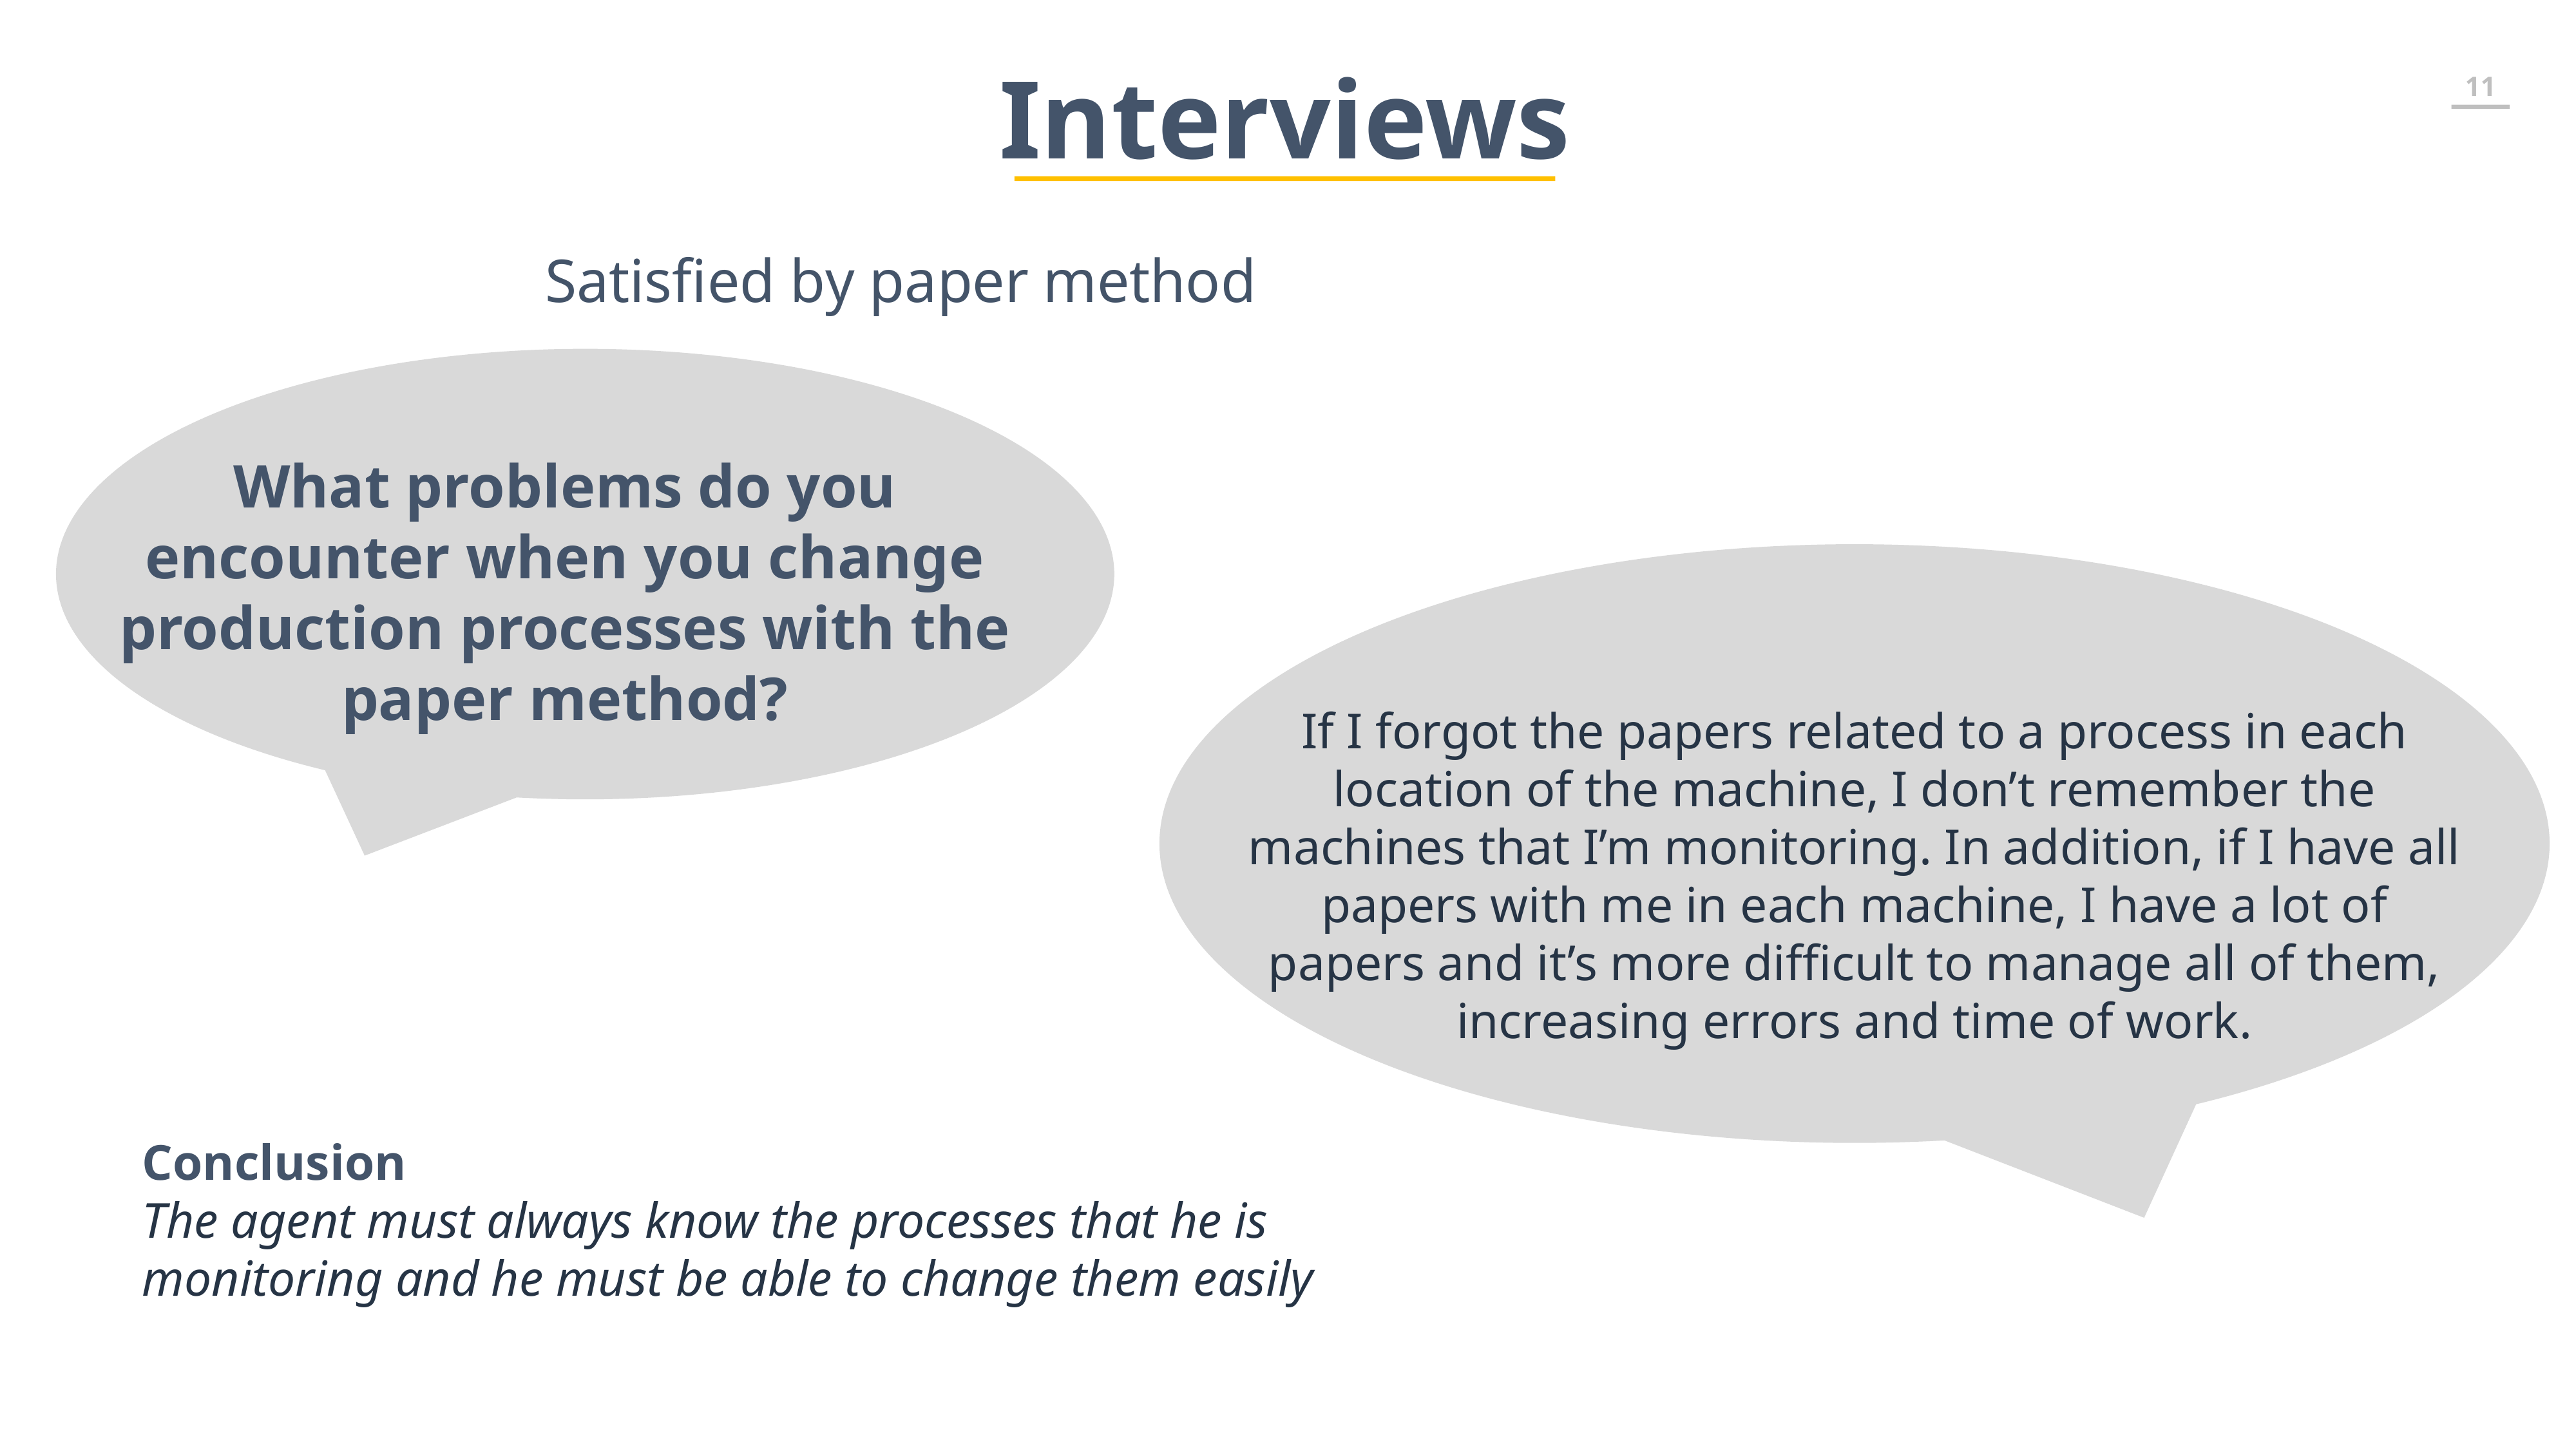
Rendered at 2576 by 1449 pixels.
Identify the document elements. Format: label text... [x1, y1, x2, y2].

text_box Conclusion The agent must always know the processes that he is monitoring and he must be able to change them easily [133, 1127, 1463, 1369]
text_box Interviews [0, 46, 2573, 185]
text_box [55, 483, 100, 665]
text_box If I forgot the papers related to a process in each location of the machine, I don’t remember the machines that I’m monitoring. In addition, if I have all papers with me in each machine, I have a lot of papers and it’s more difficult to manage all of them, increasing errors and time of work. [1234, 695, 2474, 1166]
text_box [1268, 544, 2459, 695]
text_box [2007, 1166, 2169, 1219]
chart [209, 221, 1268, 1030]
text_box What problems do you encounter when you change production processes with the paper method? [100, 386, 209, 795]
text_box [2474, 707, 2551, 980]
text_box [1014, 176, 1556, 182]
